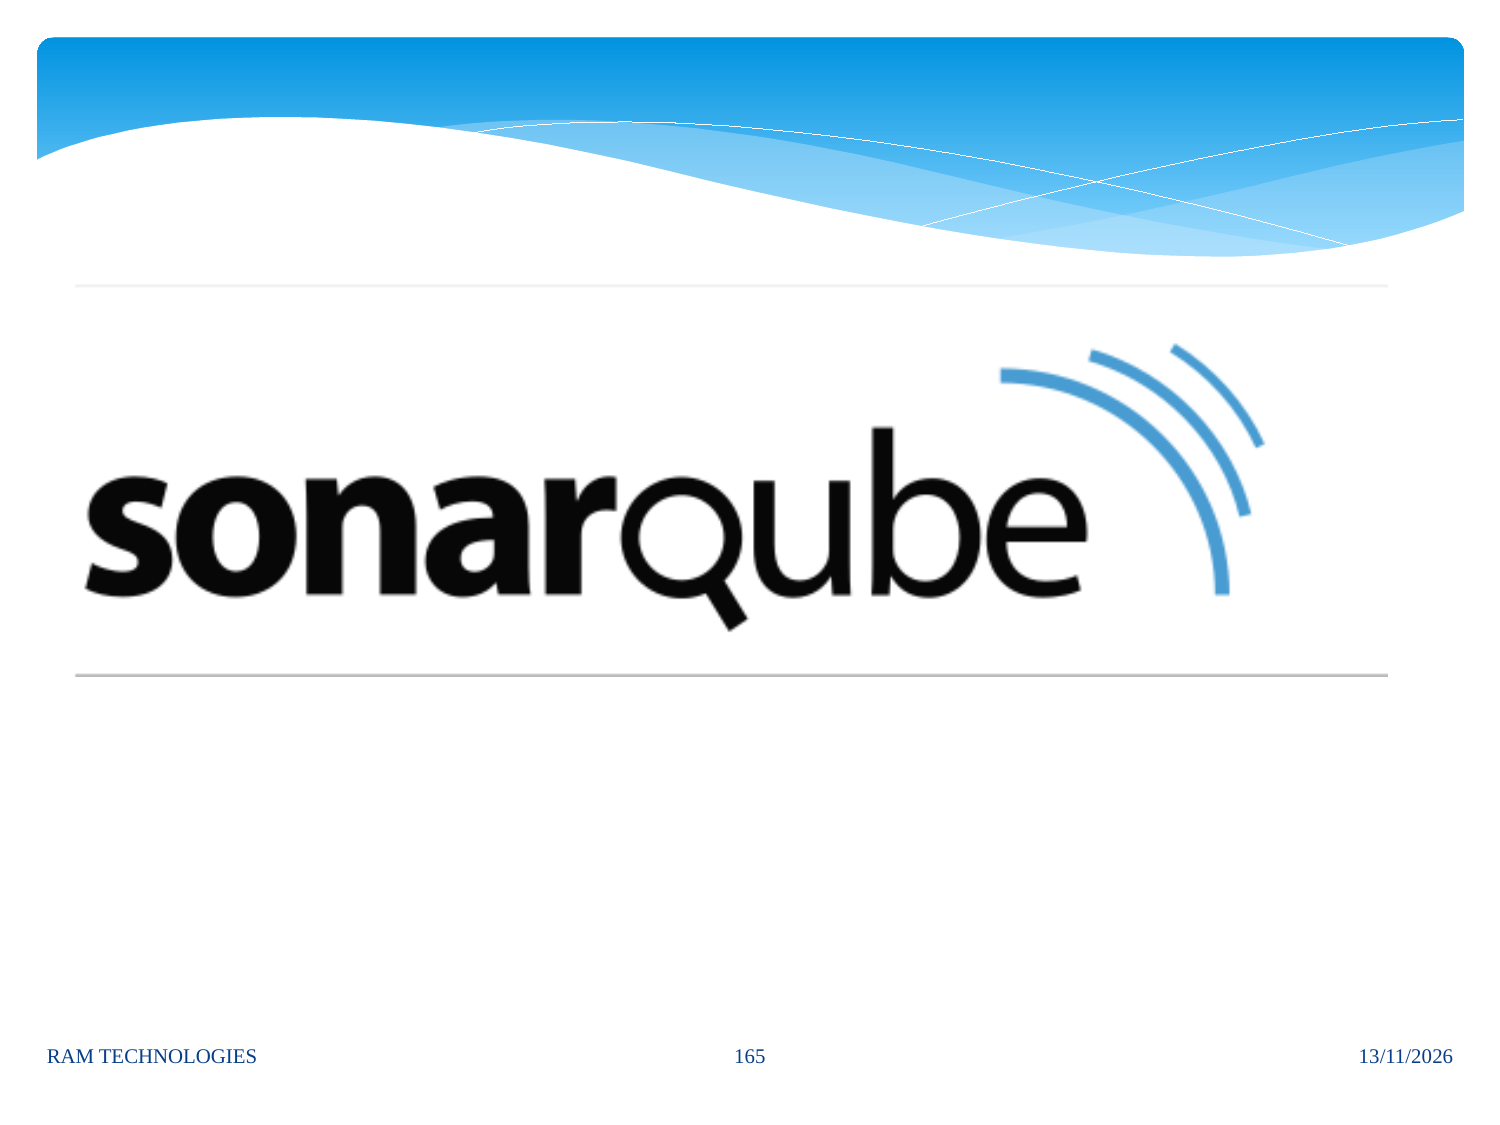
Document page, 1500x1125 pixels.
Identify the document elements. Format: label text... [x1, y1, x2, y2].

picture [43, 283, 1389, 677]
slide_number 165 [654, 1025, 846, 1086]
footer RAM TECHNOLOGIES [31, 1025, 653, 1086]
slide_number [847, 1025, 1469, 1086]
